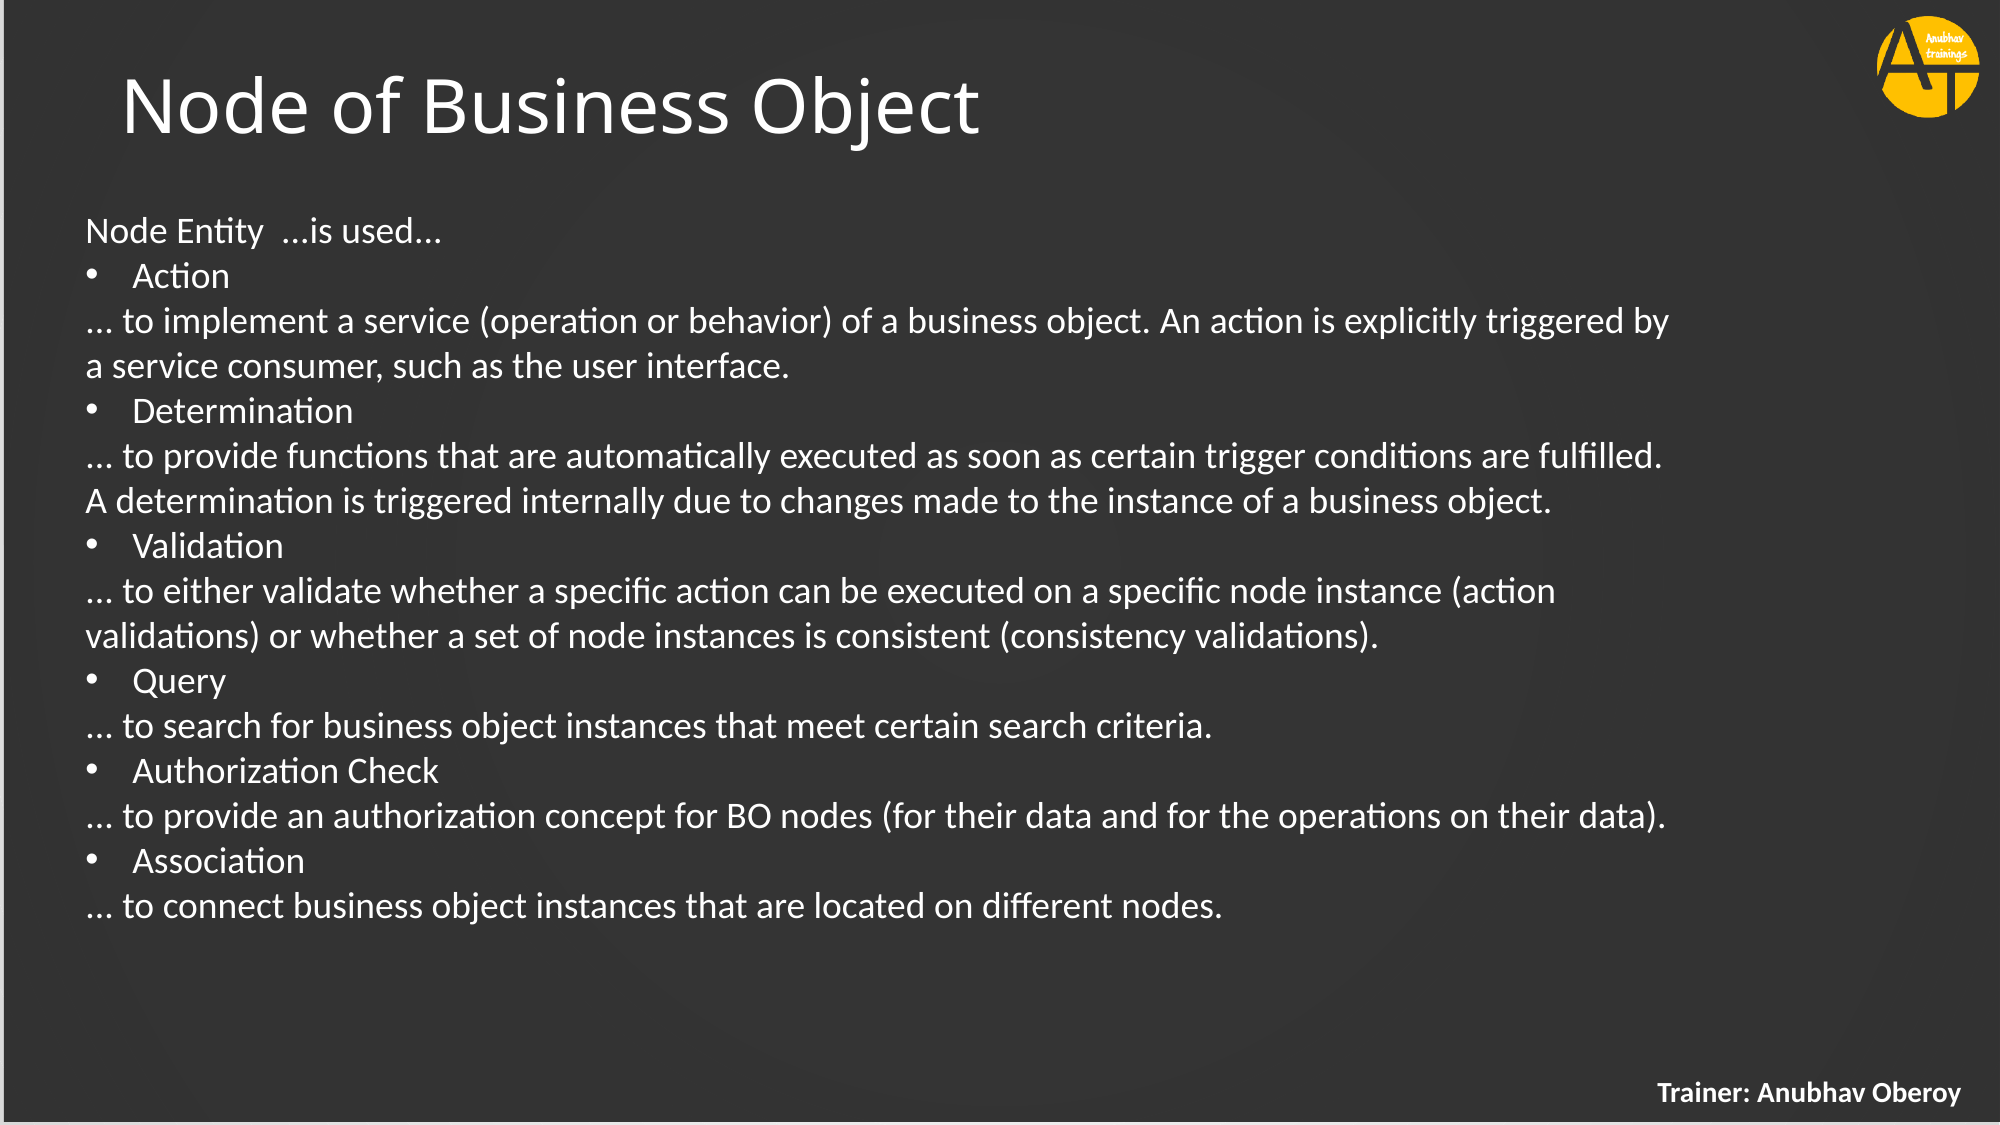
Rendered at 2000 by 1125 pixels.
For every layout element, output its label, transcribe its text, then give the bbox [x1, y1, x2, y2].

text_box [2, 0, 2000, 1124]
picture [1866, 9, 1985, 126]
footer Trainer: Anubhav Oberoy [1625, 1061, 1994, 1121]
title Node of Business Object [99, 45, 1900, 162]
text_box Node Entity ...is used... Action ... to implement a service (operation or behavior) of a business object. An action is explicitly triggered by a service consumer, such as the user interface. Determination ... to provide functions that are automatically executed as soon as certain trigger conditions are fulfilled. A determination is triggered internally due to changes made to the instance of a business object. Validation ... to either validate whether a specific action can be executed on a specific node instance (action validations) or whether a set of node instances is consistent (consistency validations). Query ... to search for business object instances that meet certain search criteria. Authorization Check ... to provide an authorization concept for BO nodes (for their data and for the operations on their data). Association ... to connect business object instances that are located on different nodes. [70, 198, 1697, 933]
